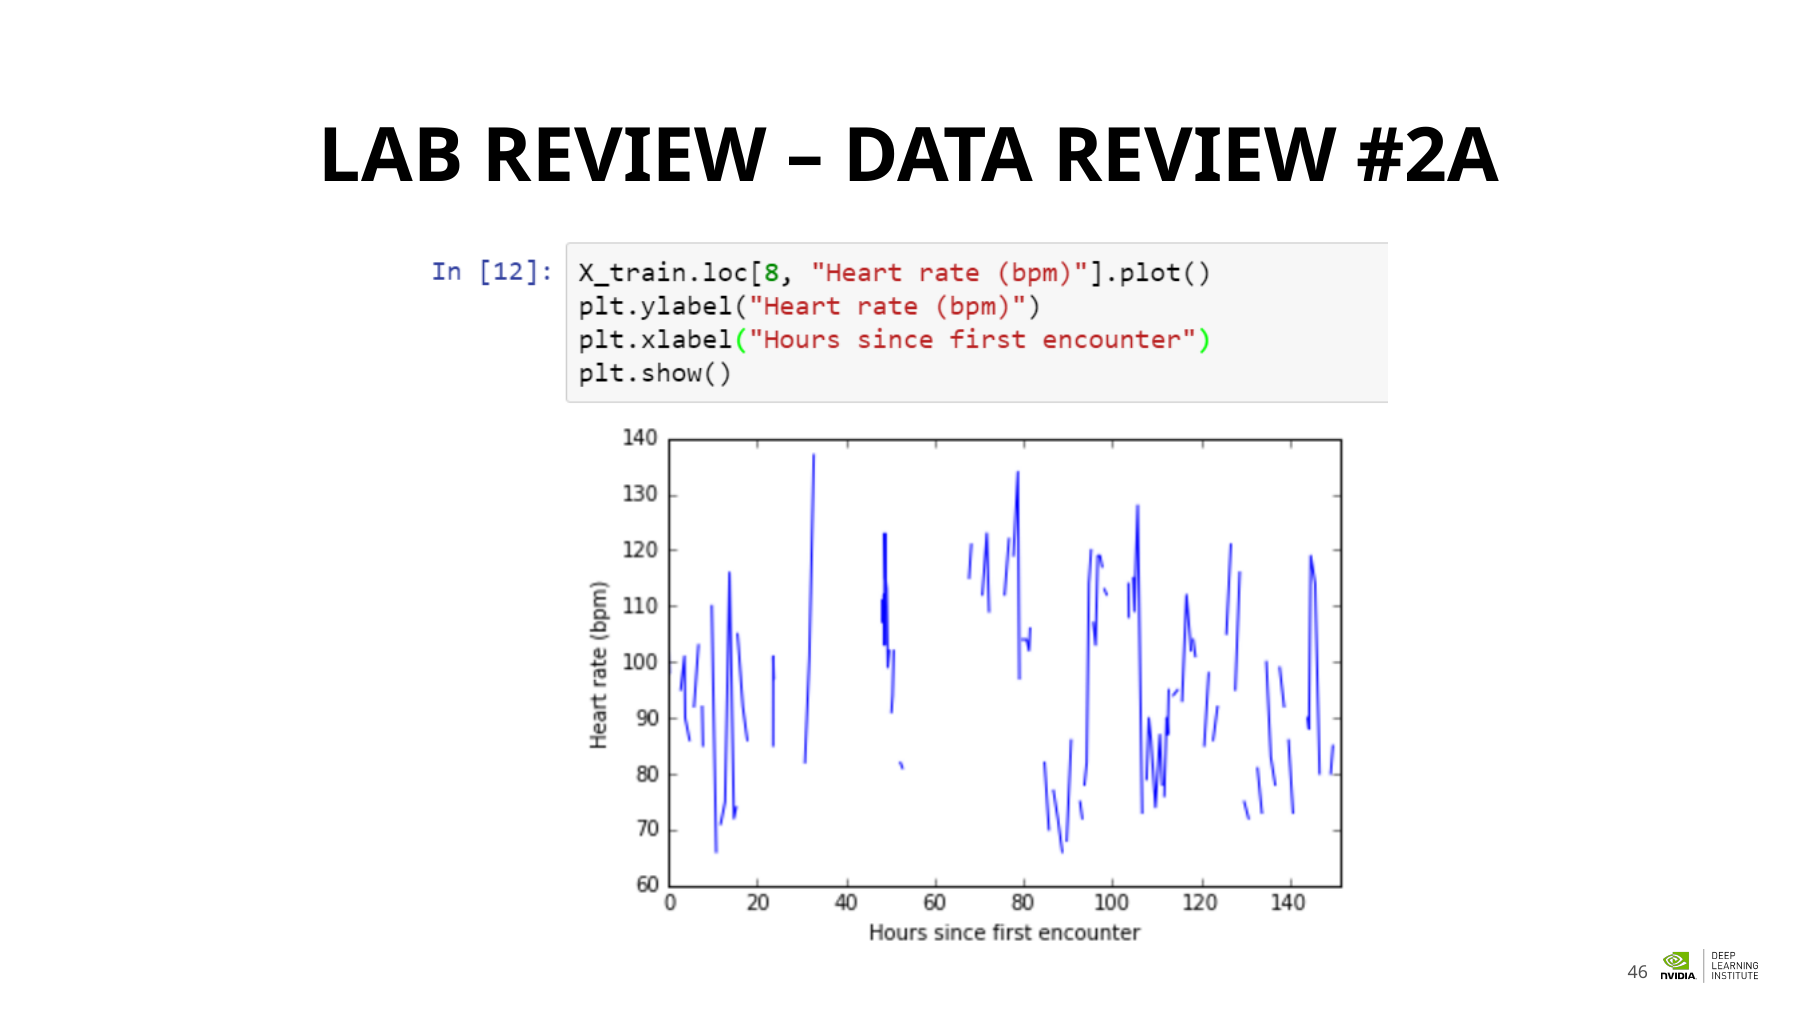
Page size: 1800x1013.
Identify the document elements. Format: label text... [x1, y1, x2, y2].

title LAB REVIEW – DATA REVIEW #2A [81, 108, 1719, 206]
picture [412, 205, 1388, 965]
picture [1661, 949, 1758, 983]
